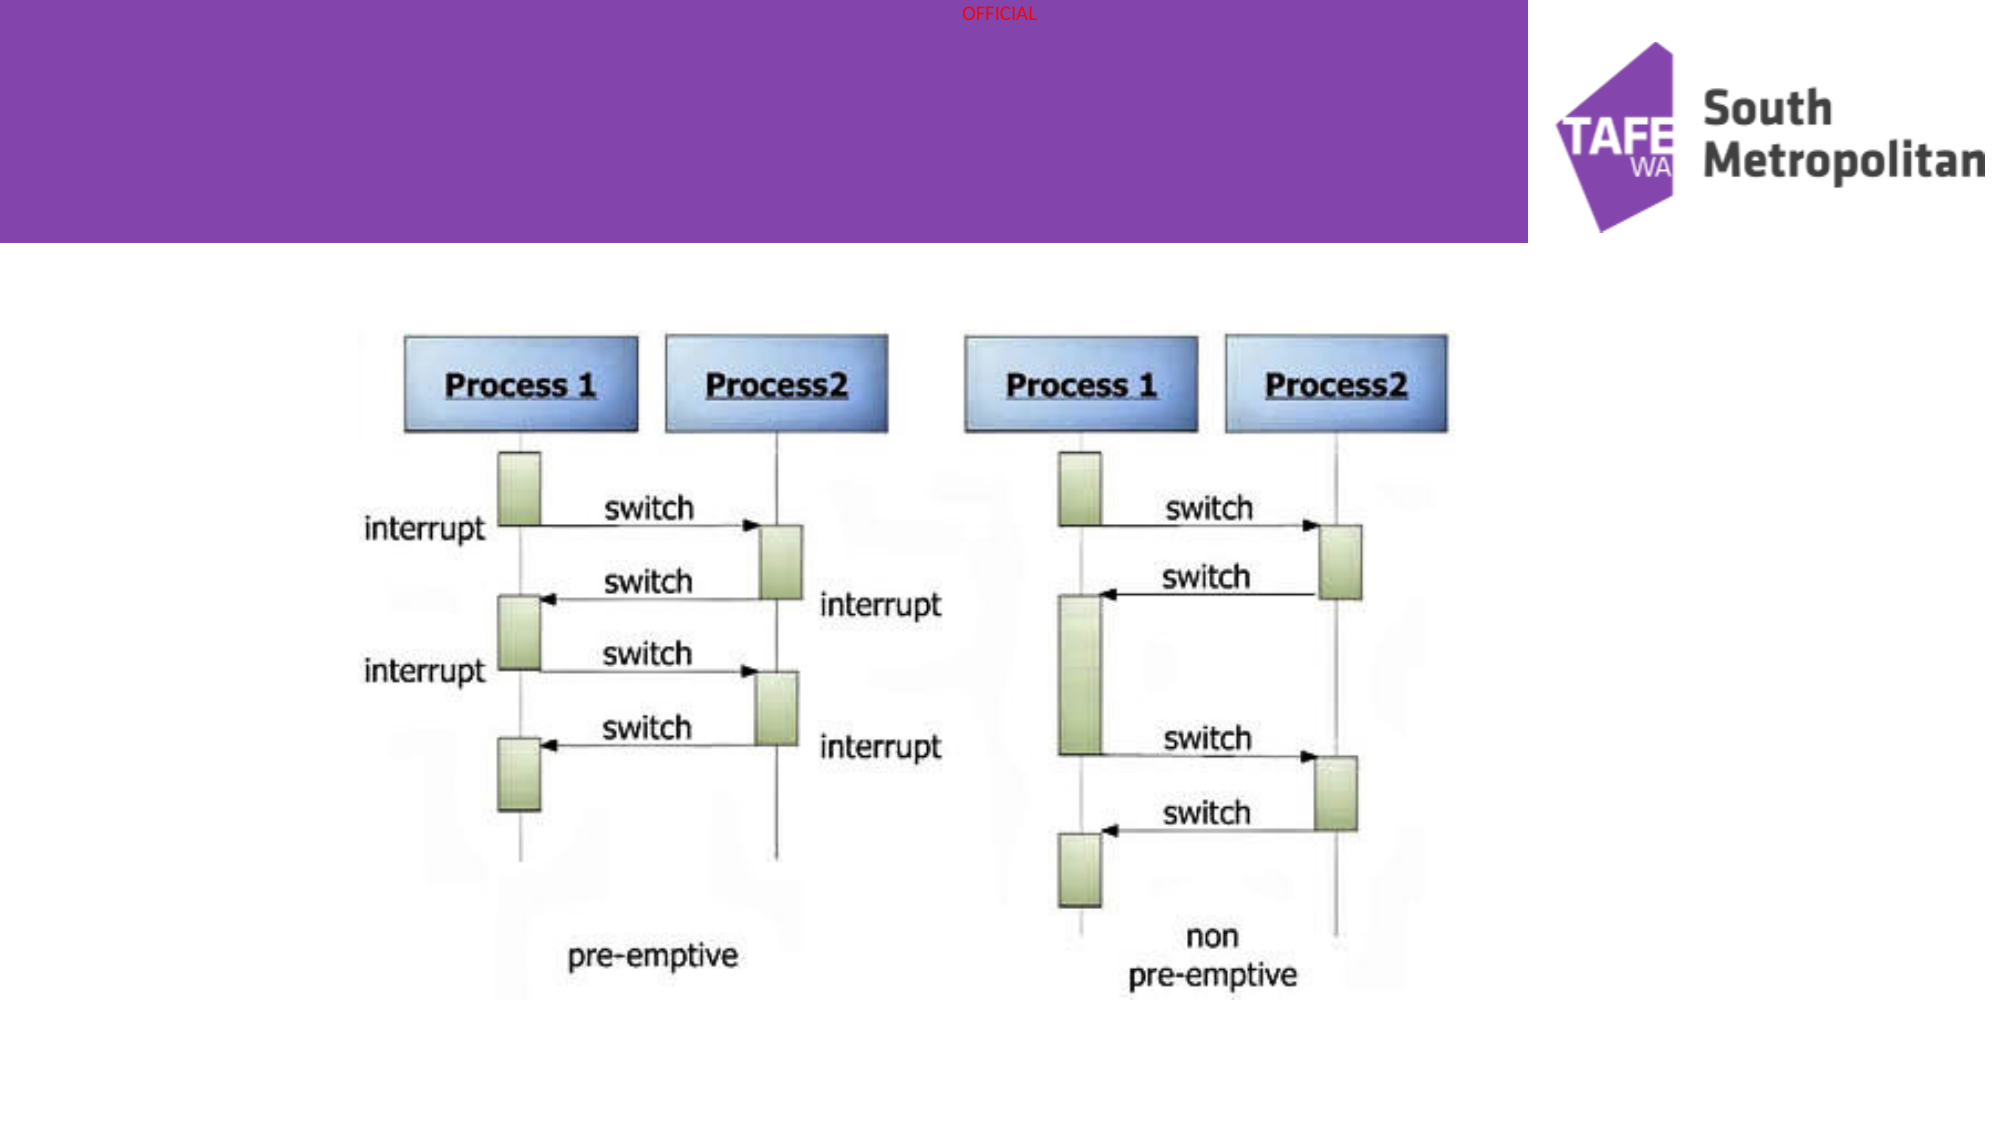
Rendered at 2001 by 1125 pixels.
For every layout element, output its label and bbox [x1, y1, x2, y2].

picture [1542, 42, 1985, 233]
picture [357, 330, 1466, 1000]
